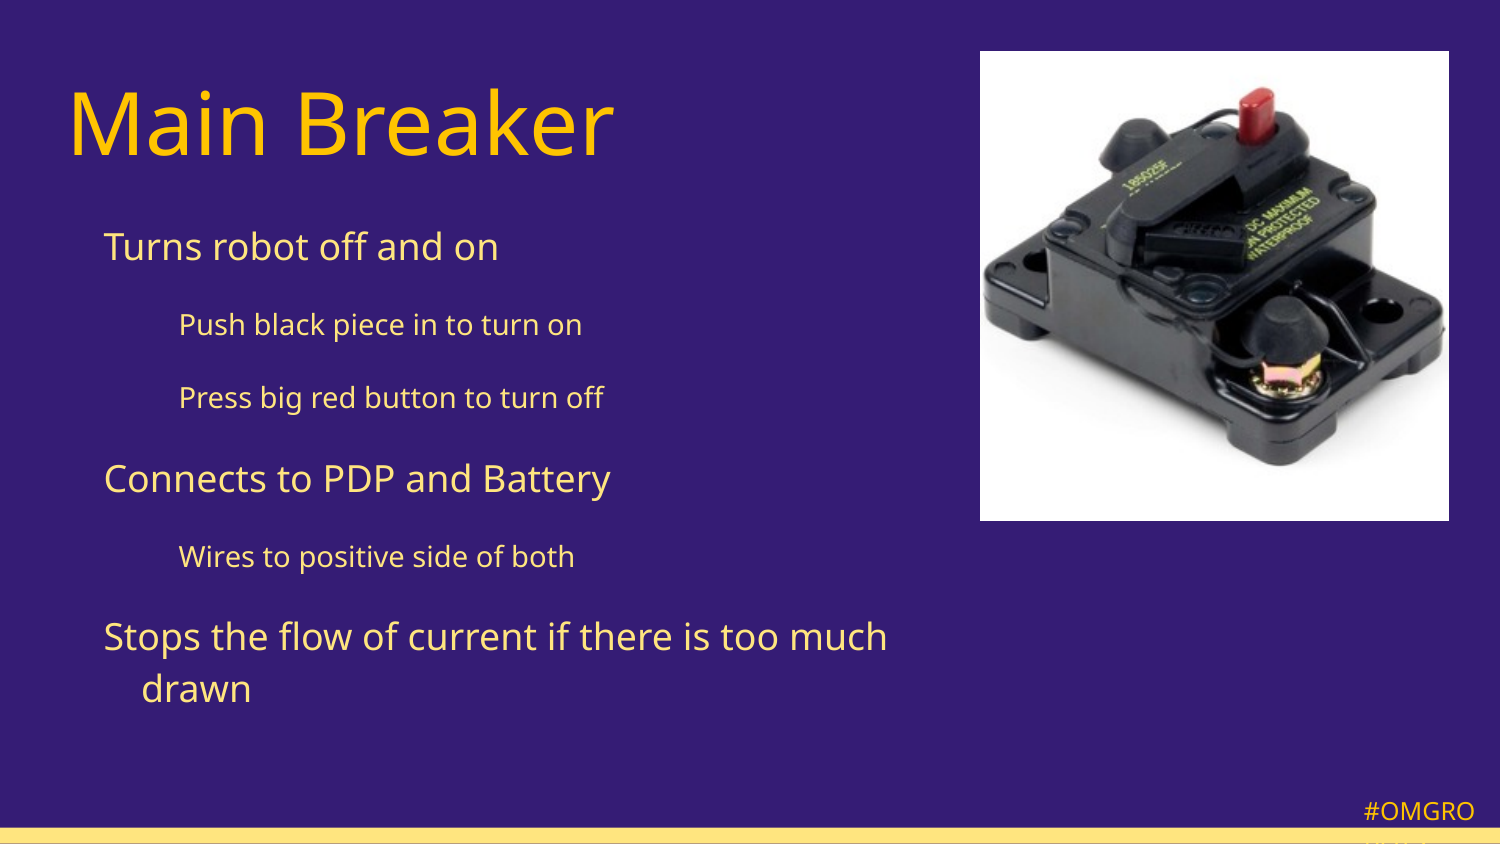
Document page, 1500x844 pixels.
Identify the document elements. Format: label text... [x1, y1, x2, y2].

title Main Breaker [51, 51, 978, 189]
picture [979, 51, 1450, 521]
list Turns robot off and on Push black piece in to turn on Press big red button to turn off Connects to PDP and Battery Wires to positive side of both Stops the flow of current if there is too much drawn [51, 200, 1449, 752]
